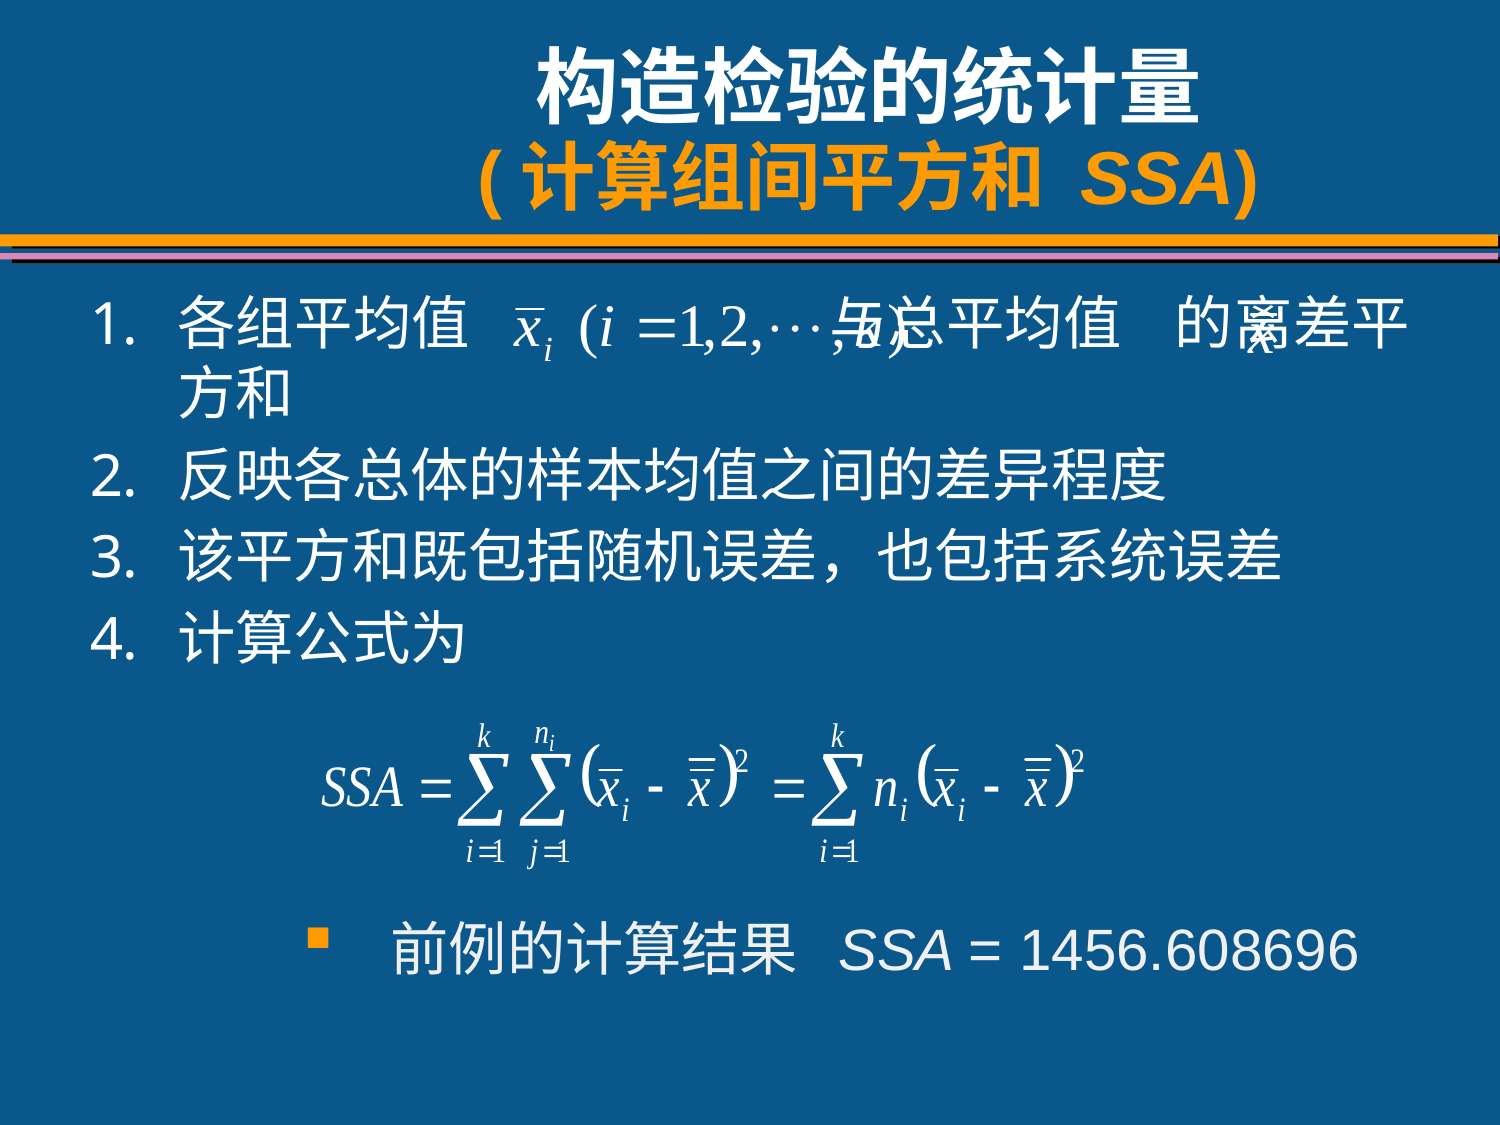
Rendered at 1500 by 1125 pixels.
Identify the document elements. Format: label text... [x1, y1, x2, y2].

title 构造检验的统计量 (计算组间平方和 SSA) [312, 37, 1425, 225]
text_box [312, 704, 1100, 878]
text_box 前例的计算结果 SSA = 1456.608696 [287, 904, 1438, 990]
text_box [1237, 290, 1288, 366]
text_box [501, 285, 915, 374]
list 各组平均值 与总平均值 的离差平方和 反映各总体的样本均值之间的差异程度 该平方和既包括随机误差，也包括系统误差 计算公式为 [75, 278, 1425, 788]
